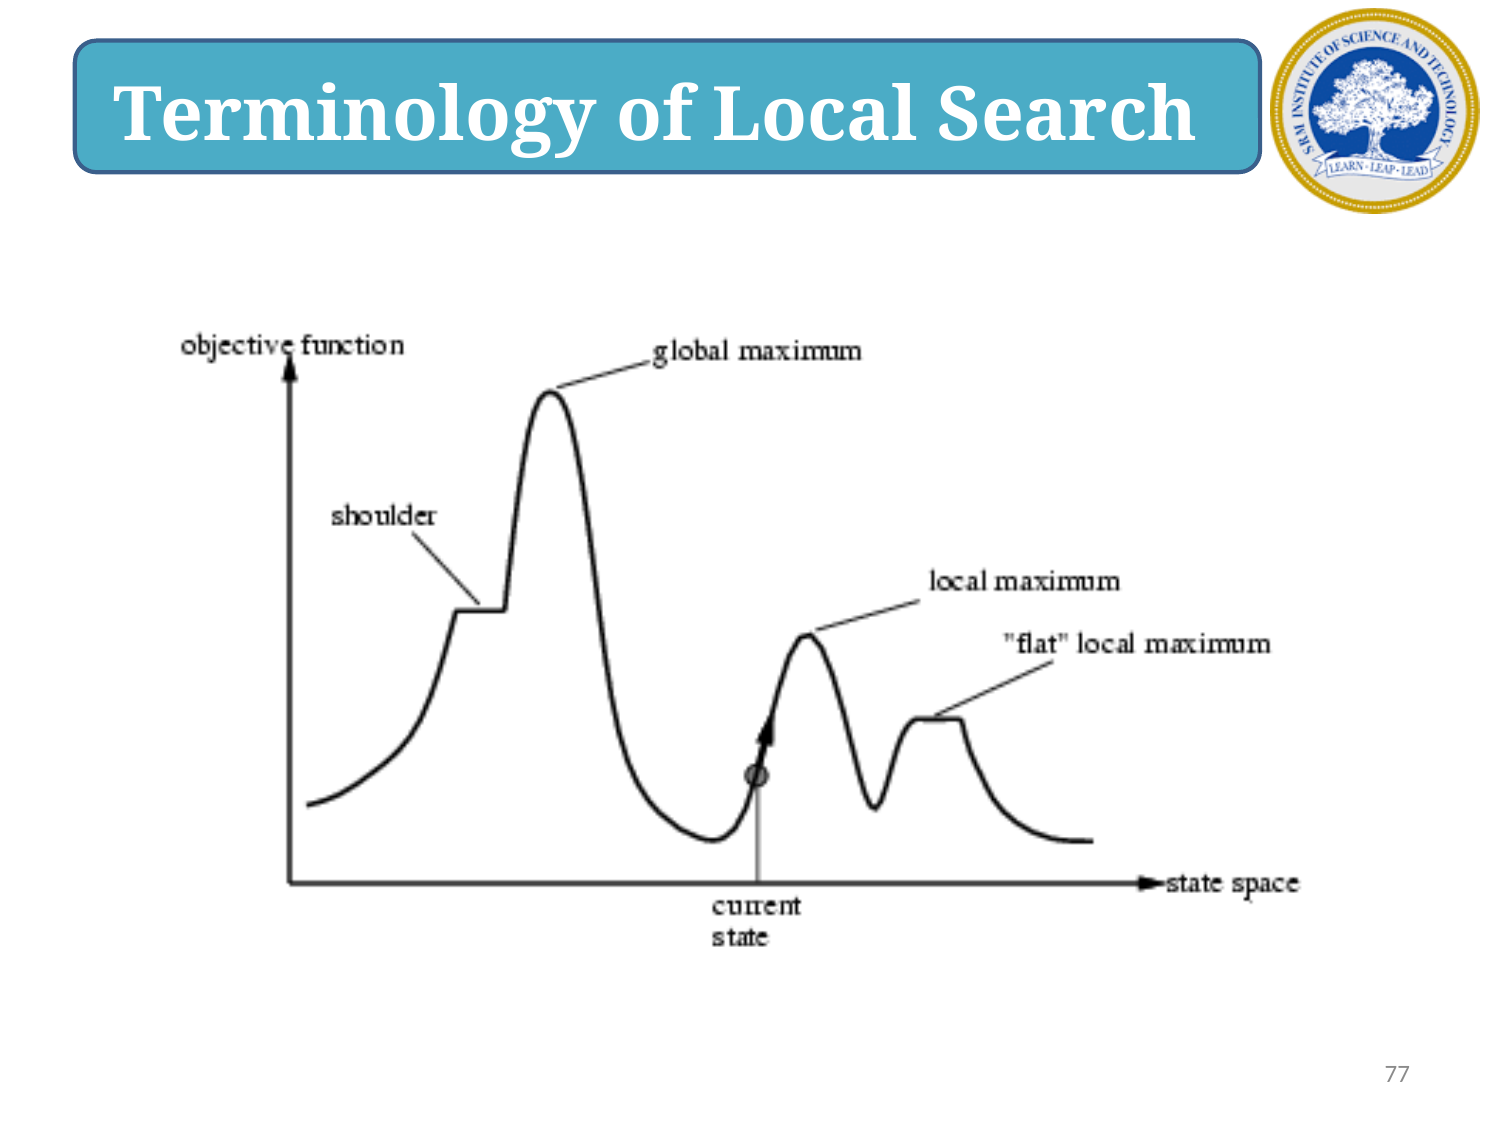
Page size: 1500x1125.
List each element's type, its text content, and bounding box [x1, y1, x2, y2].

picture [174, 324, 1313, 964]
text_box [80, 38, 1263, 175]
title Terminology of Local Search [75, 45, 1238, 175]
picture [1270, 8, 1480, 214]
slide_number 77 [1074, 1042, 1425, 1103]
